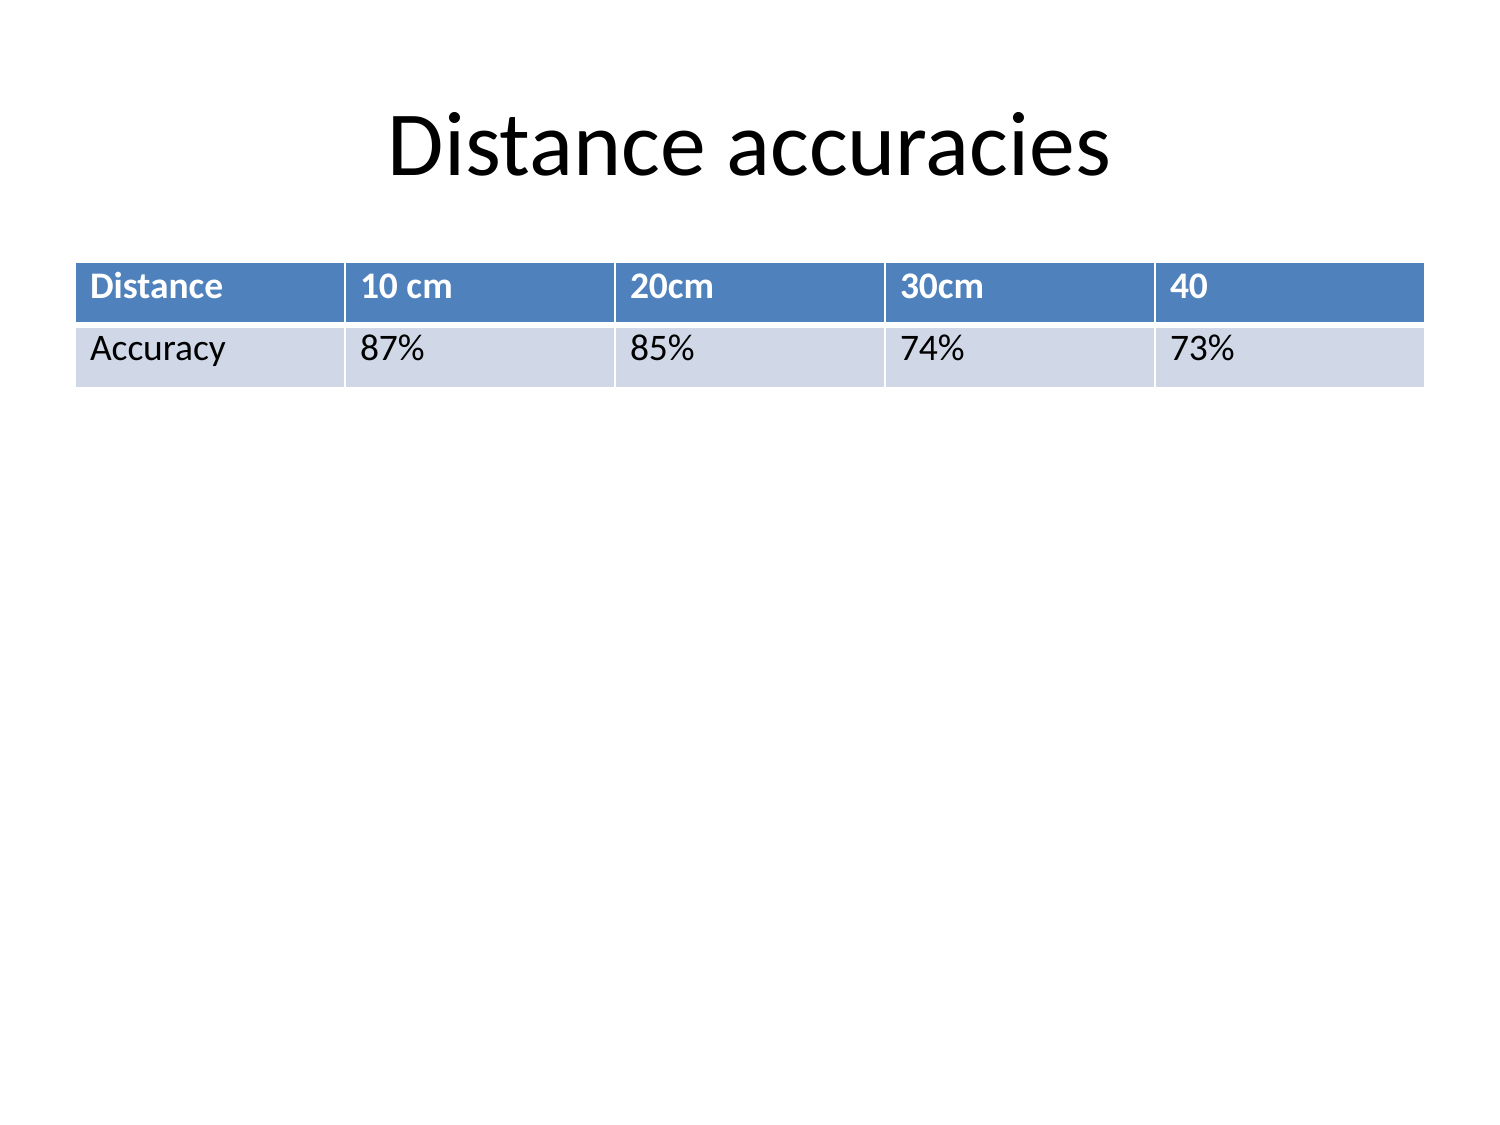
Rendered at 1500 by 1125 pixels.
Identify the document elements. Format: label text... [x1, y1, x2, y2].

table_header 10 cm [346, 263, 614, 322]
table_cell Accuracy [76, 328, 344, 387]
table_header Distance [76, 263, 344, 322]
table_cell 73% [1156, 328, 1424, 387]
table_cell 85% [616, 328, 884, 387]
table_header 40 [1156, 263, 1424, 322]
table_header 20cm [616, 263, 884, 322]
table_header 30cm [886, 263, 1154, 322]
table_cell 74% [886, 328, 1154, 387]
table_cell 87% [346, 328, 614, 387]
title Distance accuracies [75, 45, 1425, 233]
